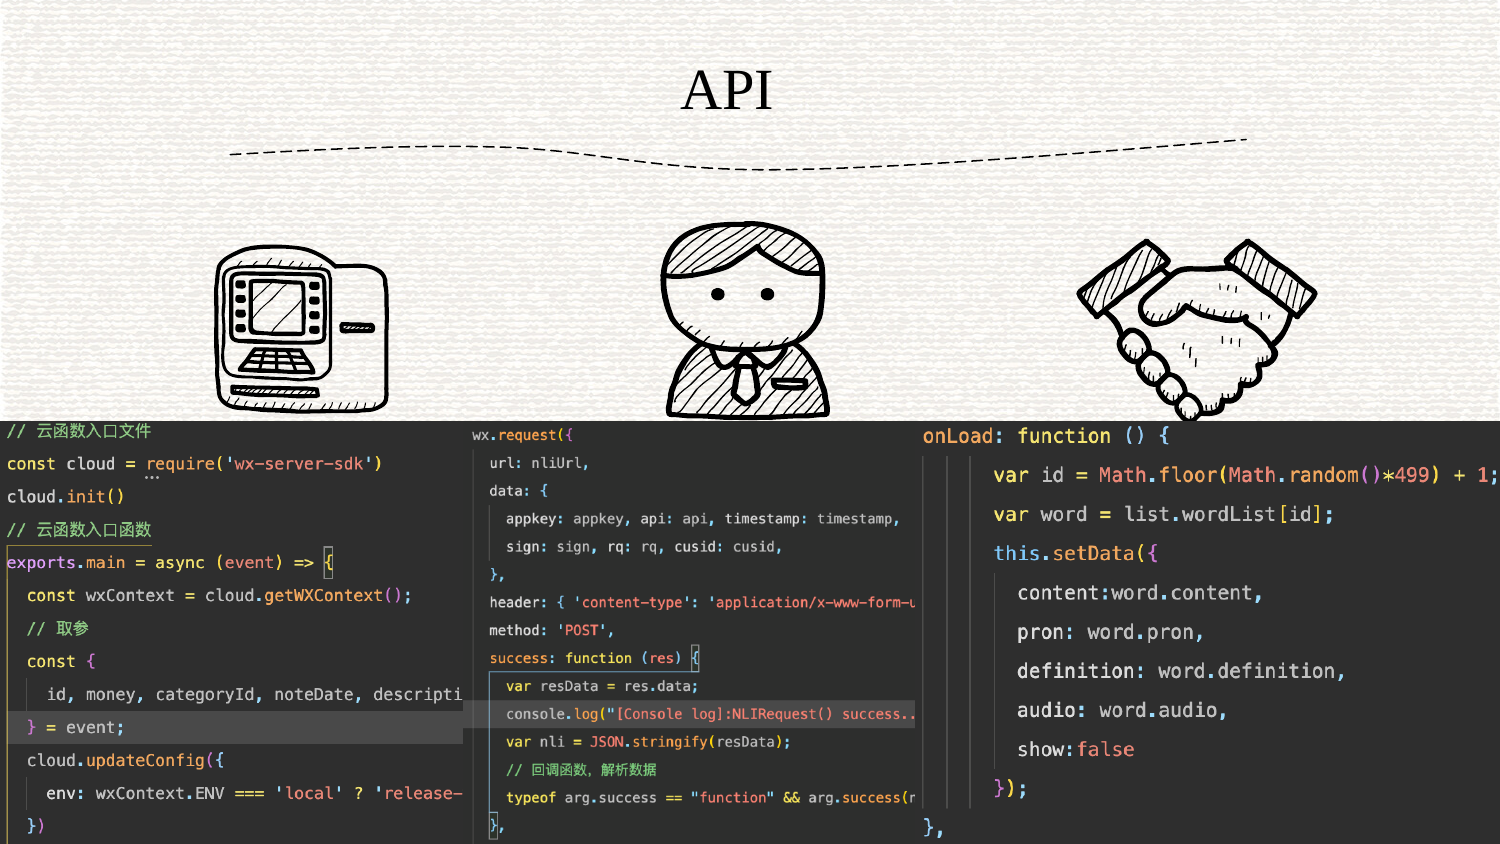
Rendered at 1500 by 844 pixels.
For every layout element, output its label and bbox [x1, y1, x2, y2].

text_box [229, 43, 1247, 170]
text_box [213, 244, 390, 414]
picture [0, 0, 1500, 844]
text_box [1076, 238, 1318, 420]
text_box [660, 220, 830, 420]
